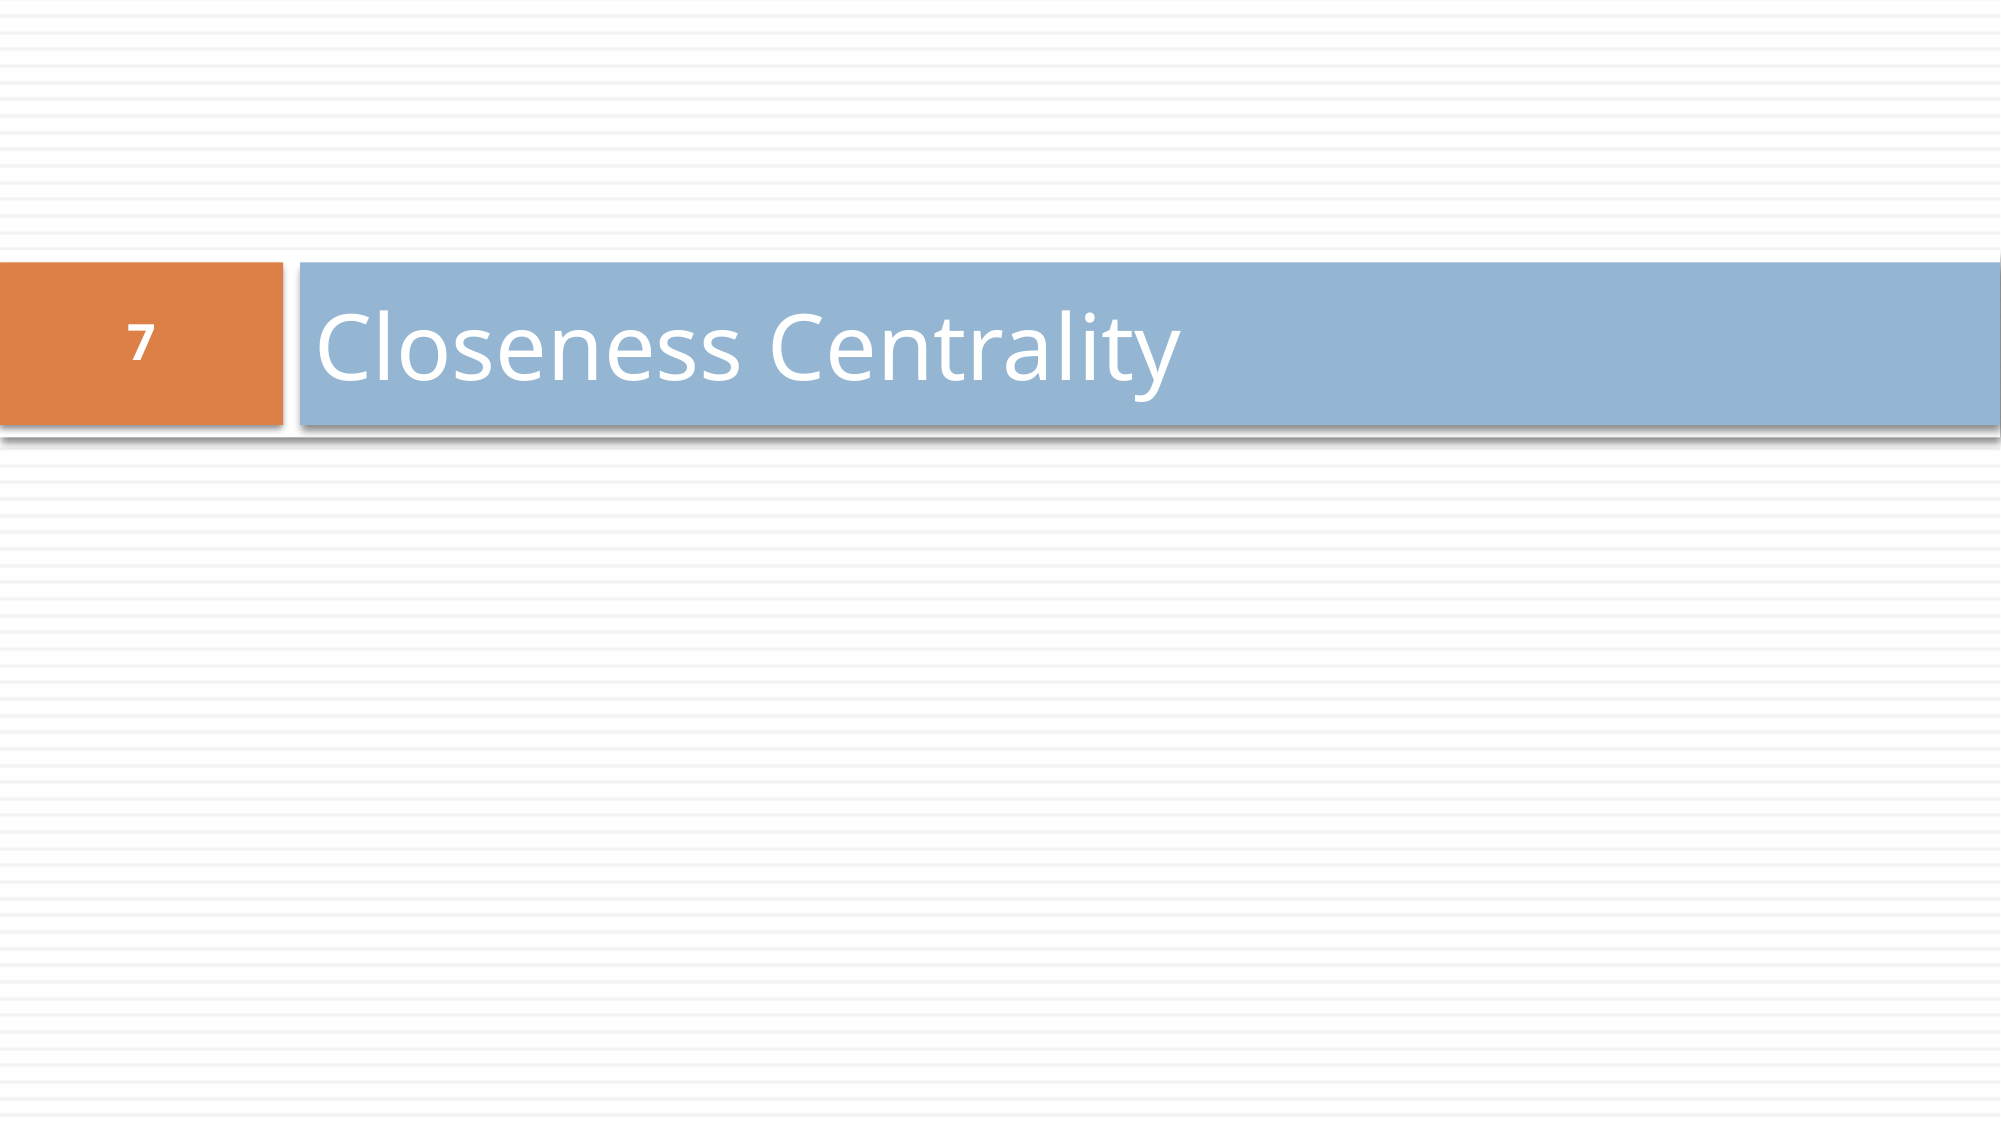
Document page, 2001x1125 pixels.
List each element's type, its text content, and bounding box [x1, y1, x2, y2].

slide_number 7 [0, 287, 284, 403]
title Closeness Centrality [300, 262, 1967, 425]
